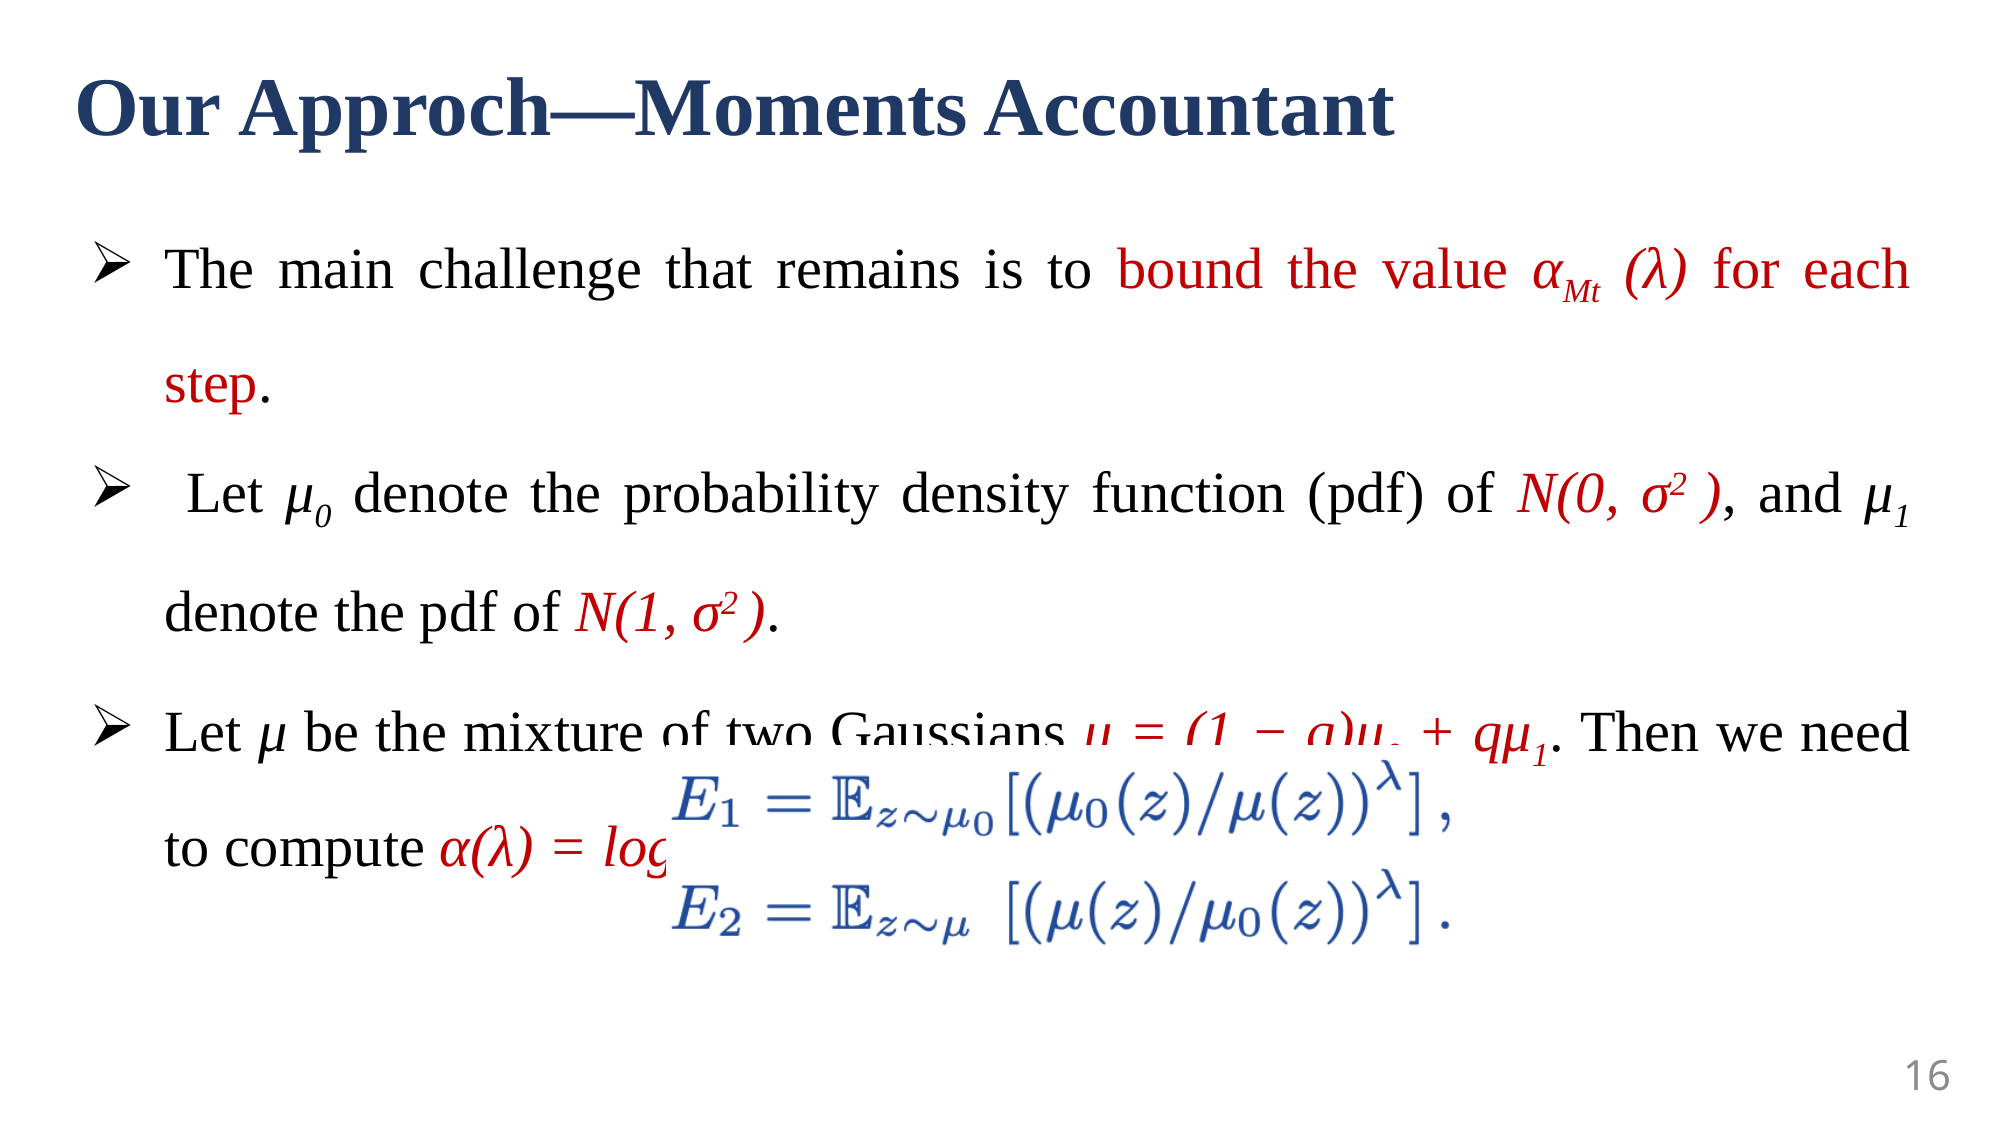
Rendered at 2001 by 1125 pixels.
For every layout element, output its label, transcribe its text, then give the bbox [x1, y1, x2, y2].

picture [666, 746, 1469, 957]
text_box The main challenge that remains is to bound the value αMt (λ) for each step. Let μ0 denote the probability density function (pdf) of N(0, σ2 ), and μ1 denote the pdf of N(1, σ2 ). Let μ be the mixture of two Gaussians μ = (1 − q)μ0 + qμ1. Then we need to compute α(λ) = log max(E1 , E2 ) where [74, 182, 1926, 886]
slide_number 16 [1876, 1047, 1967, 1107]
text_box Our Approch—Moments Accountant [59, 44, 2000, 159]
